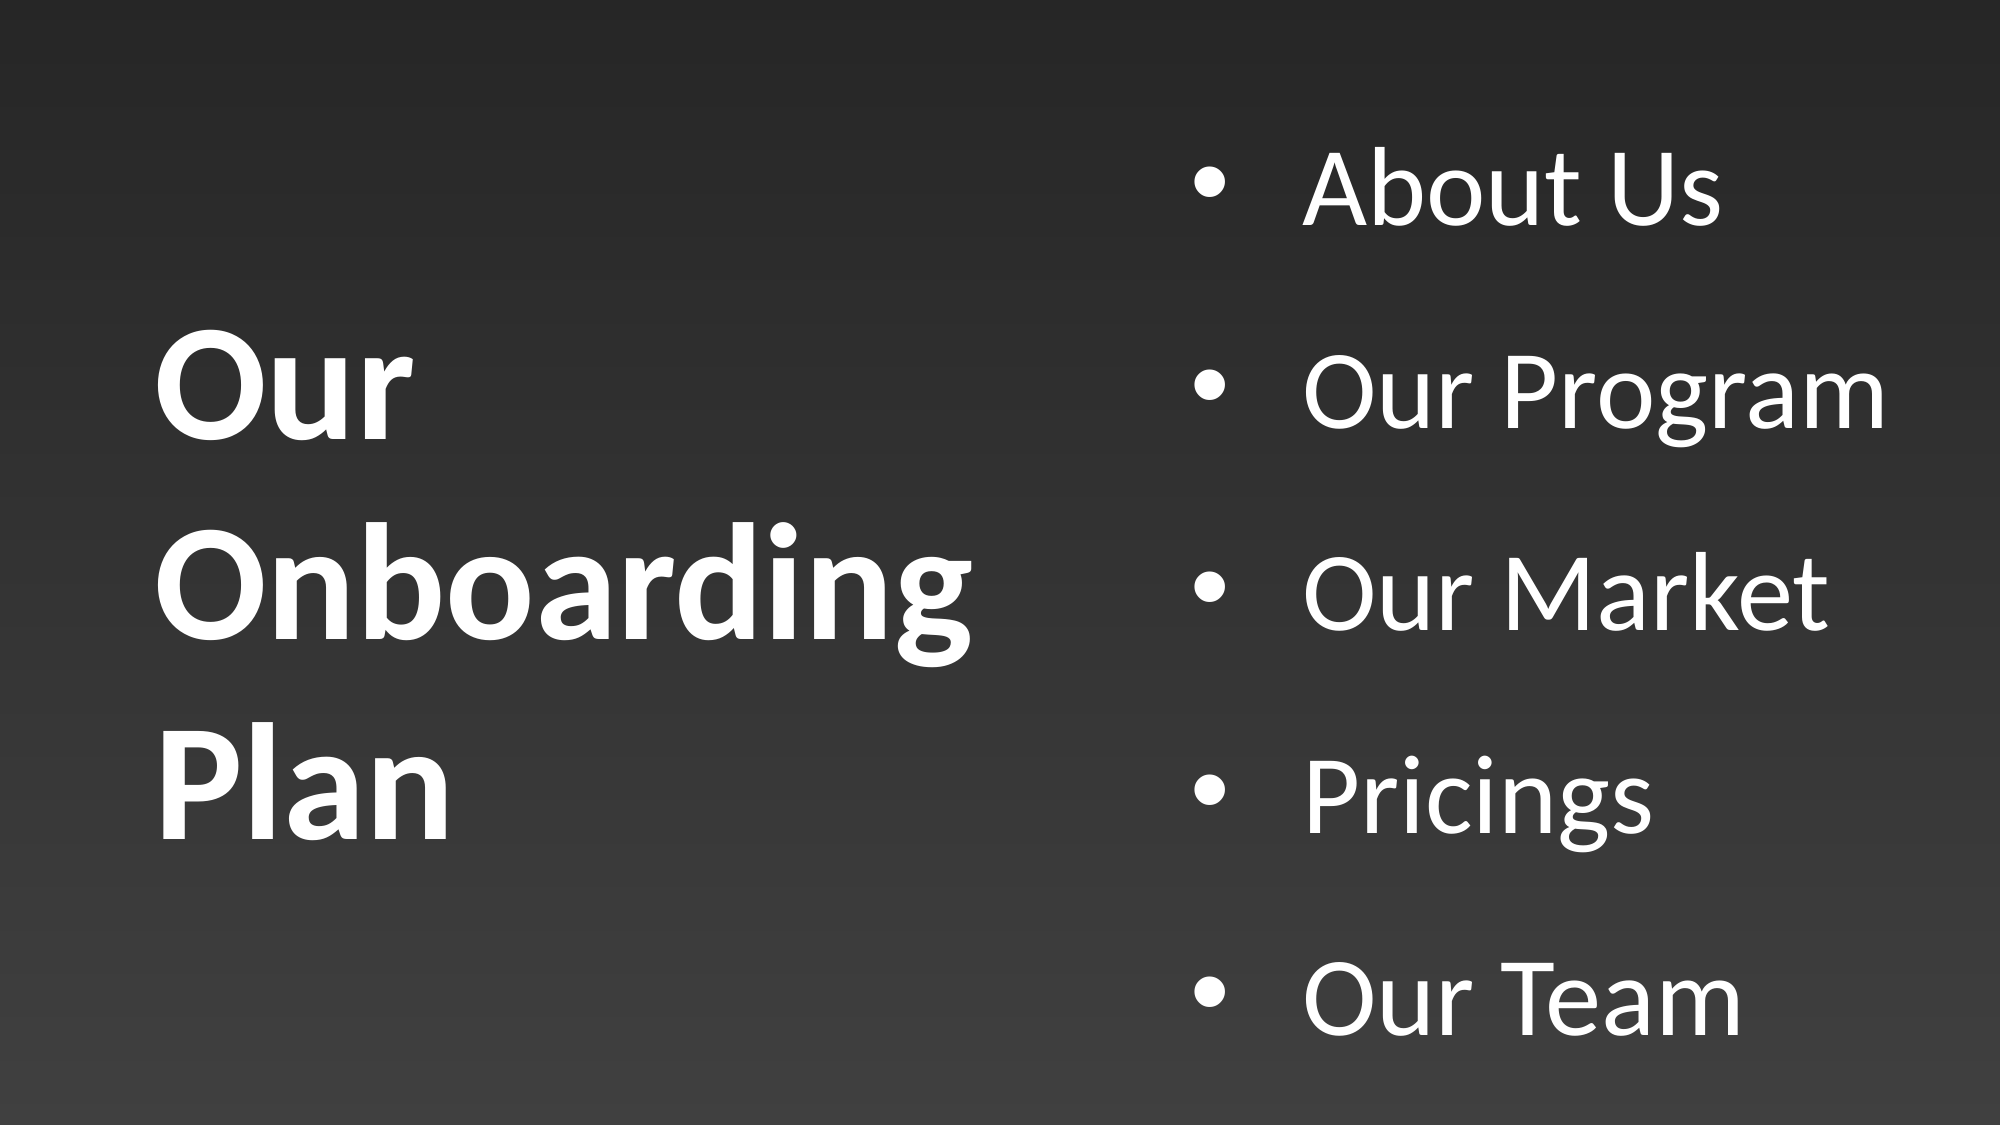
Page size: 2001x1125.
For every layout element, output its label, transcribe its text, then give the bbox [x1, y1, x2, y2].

text_box Our Onboarding Plan [139, 265, 1074, 881]
text_box About Us Our Program Our Market Pricings Our Team [1175, 38, 1907, 1066]
